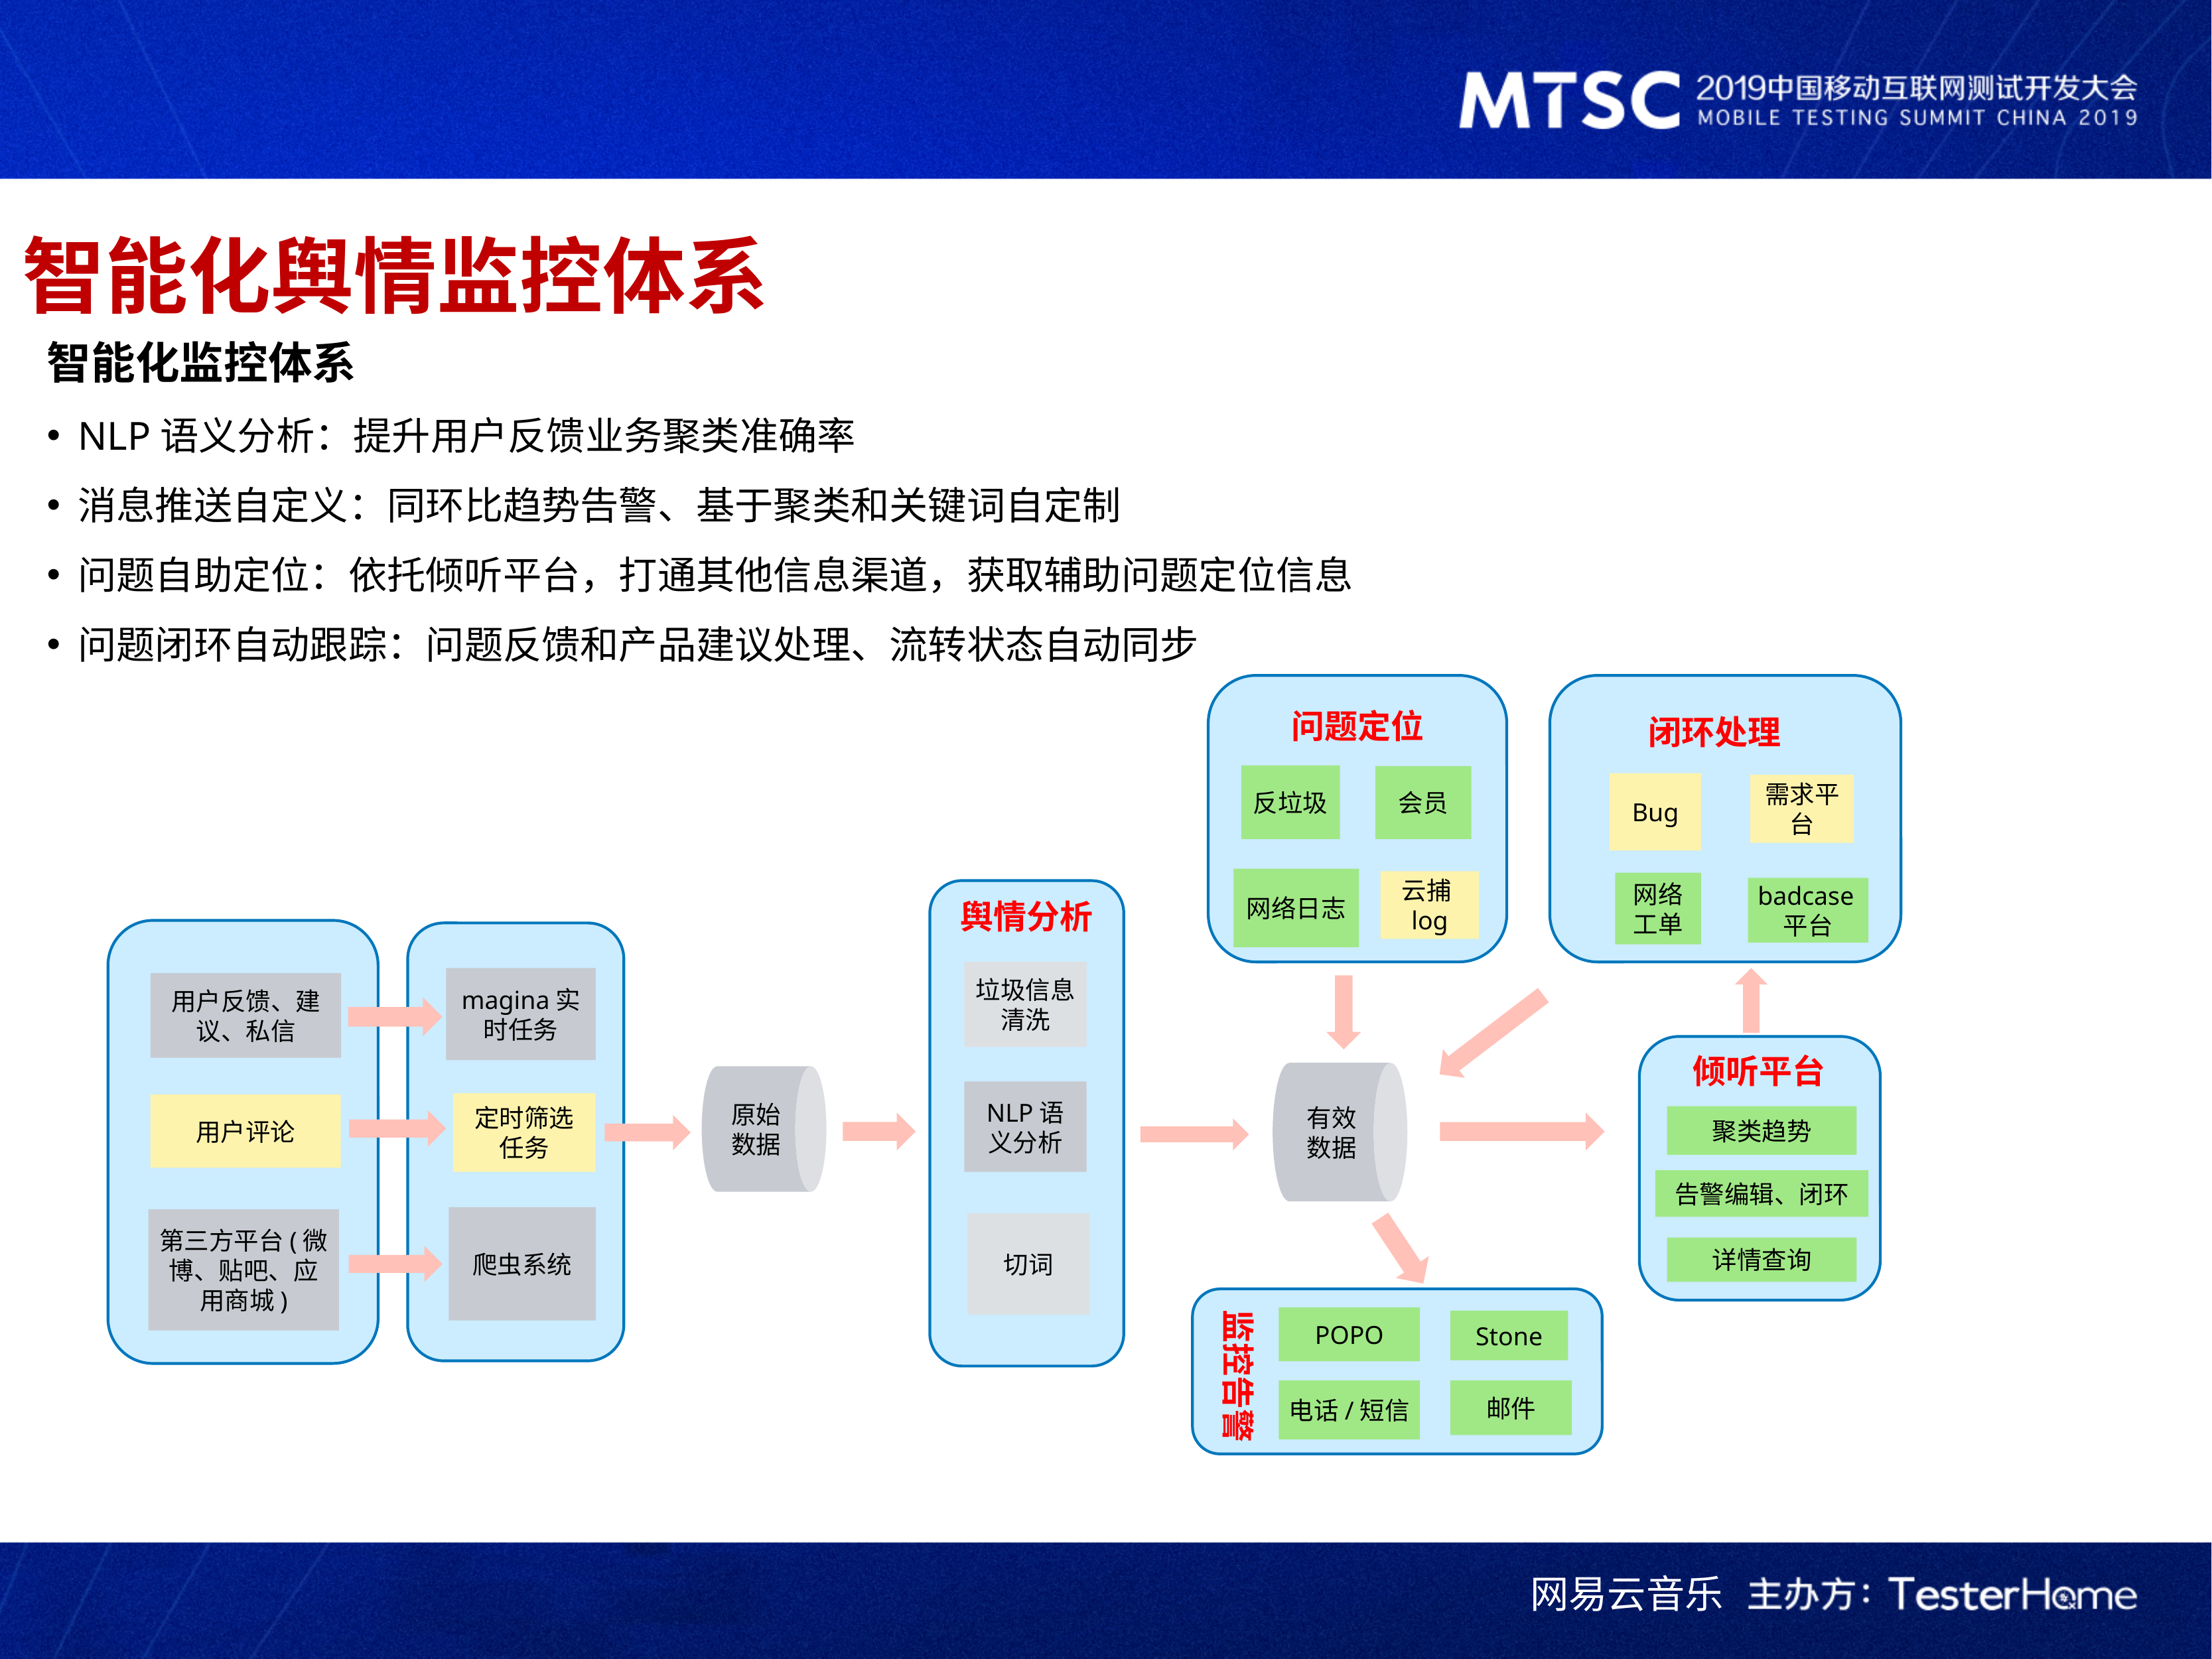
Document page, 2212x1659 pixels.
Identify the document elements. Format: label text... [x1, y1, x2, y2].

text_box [107, 675, 1901, 1485]
text_box 智能化舆情监控体系 [12, 119, 778, 328]
text_box 网易云音乐 [1186, 1530, 1731, 1656]
picture [0, 0, 2212, 1659]
text_box 智能化监控体系 NLP语义分析：提升用户反馈业务聚类准确率 消息推送自定义：同环比趋势告警、基于聚类和关键词自定制 问题自助定位：依托倾听平台，打通其他信息渠道，获取辅助问题定位信息 问题闭环自动跟踪：问题反馈和产品建议处理、流转状态自动同步 [36, 303, 1513, 672]
